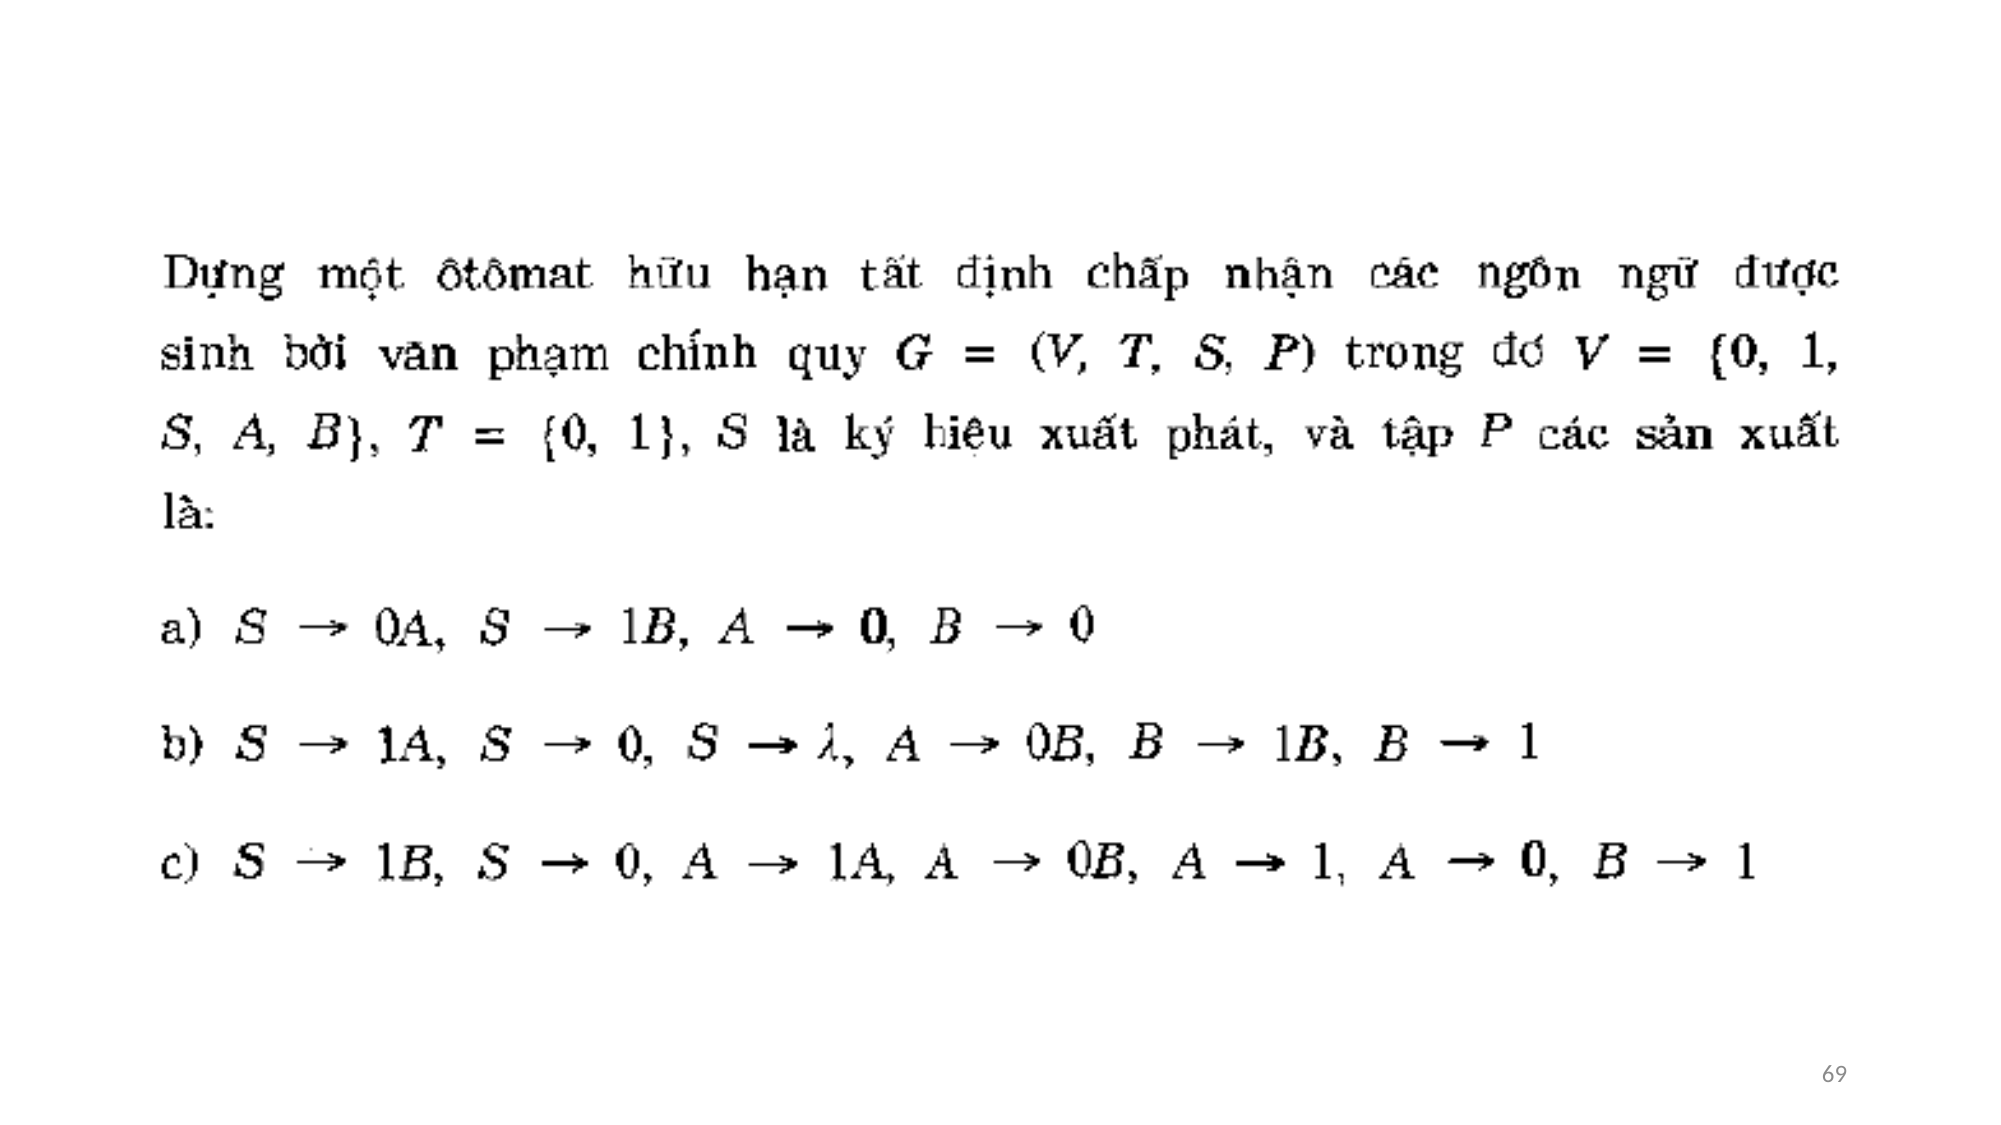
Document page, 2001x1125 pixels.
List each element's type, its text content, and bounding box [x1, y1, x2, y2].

picture [137, 235, 1875, 905]
slide_number 69 [1412, 1042, 1863, 1103]
